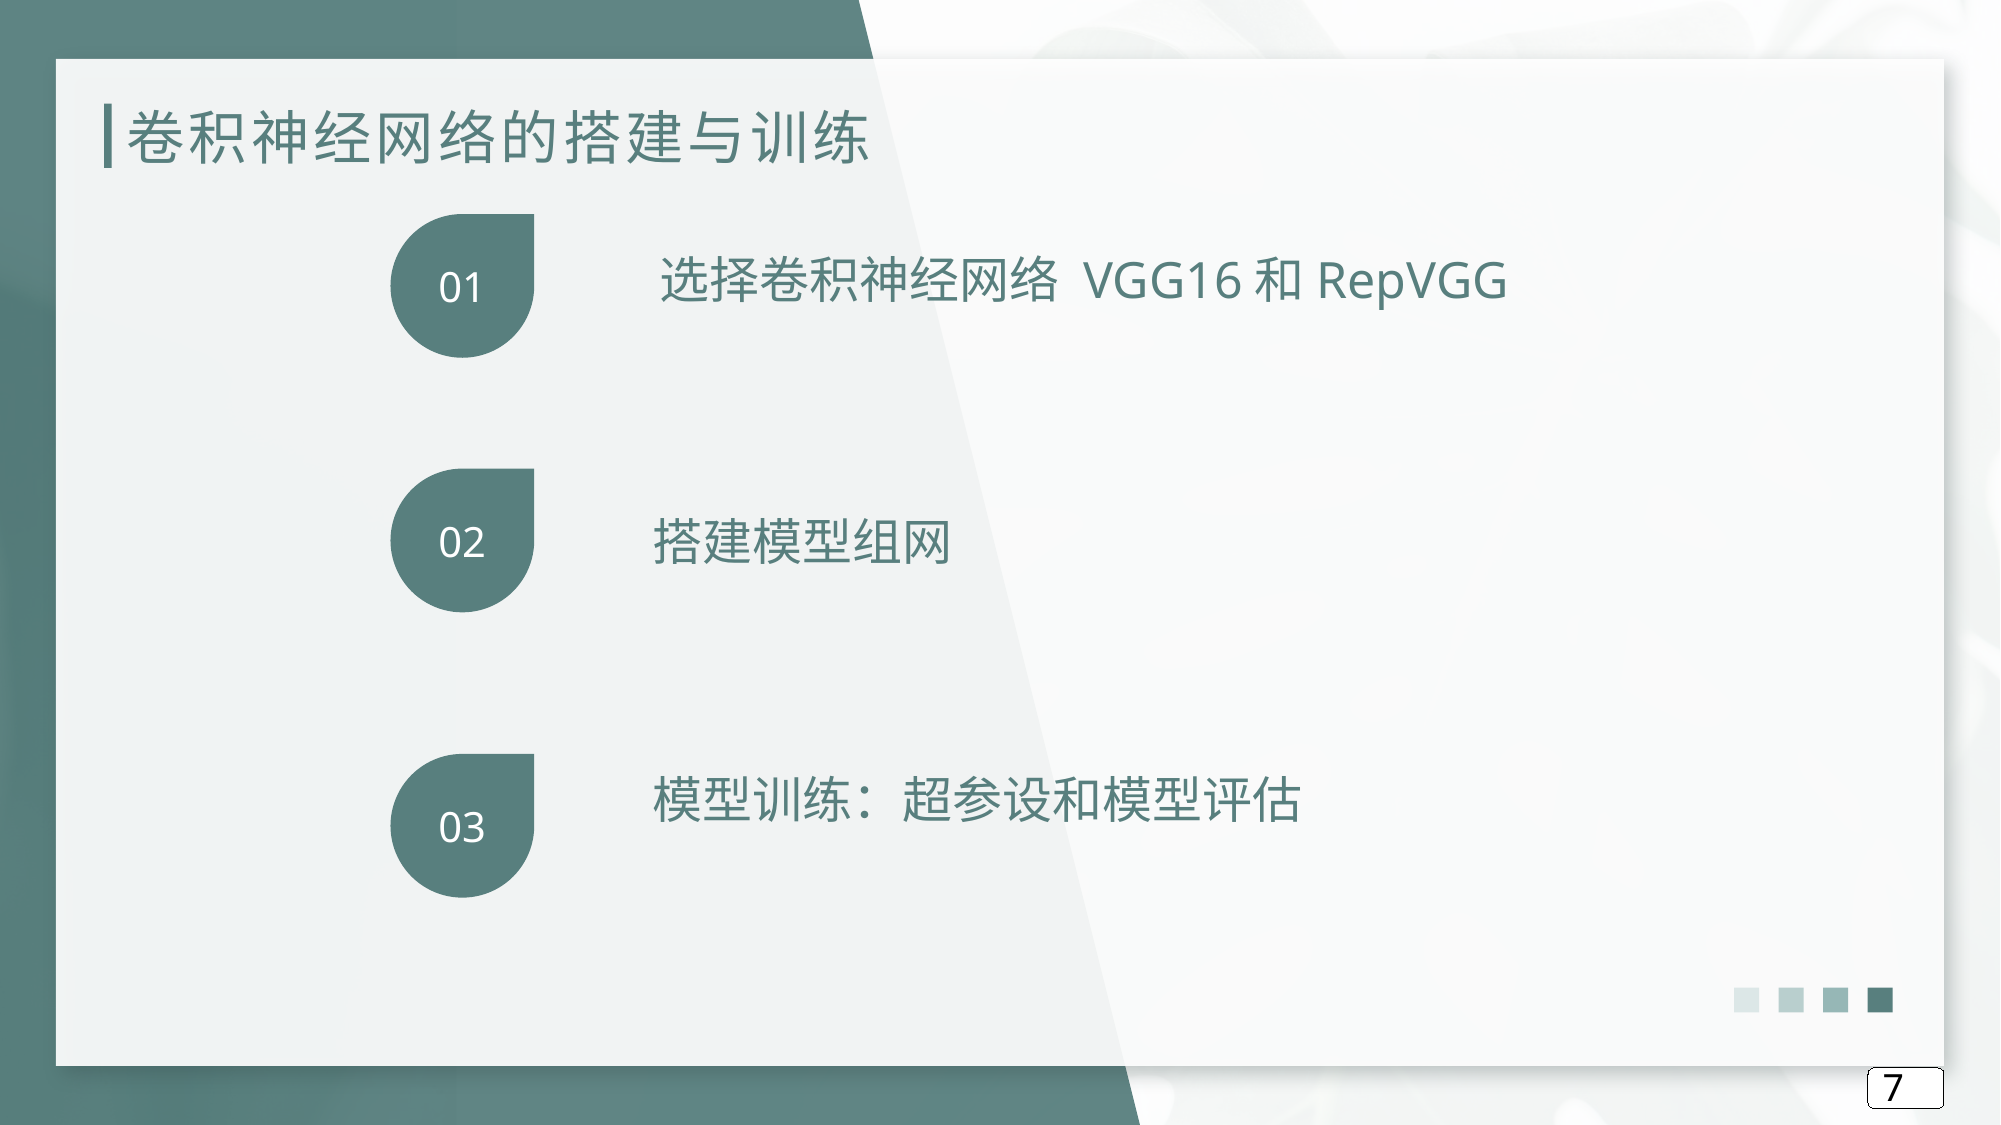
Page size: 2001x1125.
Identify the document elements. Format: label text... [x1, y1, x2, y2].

text_box 模型训练：超参设和模型评估 [652, 768, 1361, 949]
text_box 01 [389, 212, 536, 359]
text_box 03 [389, 752, 536, 899]
text_box 02 [389, 467, 536, 614]
text_box 选择卷积神经网络 VGG16和RepVGG [659, 248, 1510, 369]
title 卷积神经网络的搭建与训练 [111, 99, 902, 173]
text_box 搭建模型组网 [652, 510, 953, 571]
